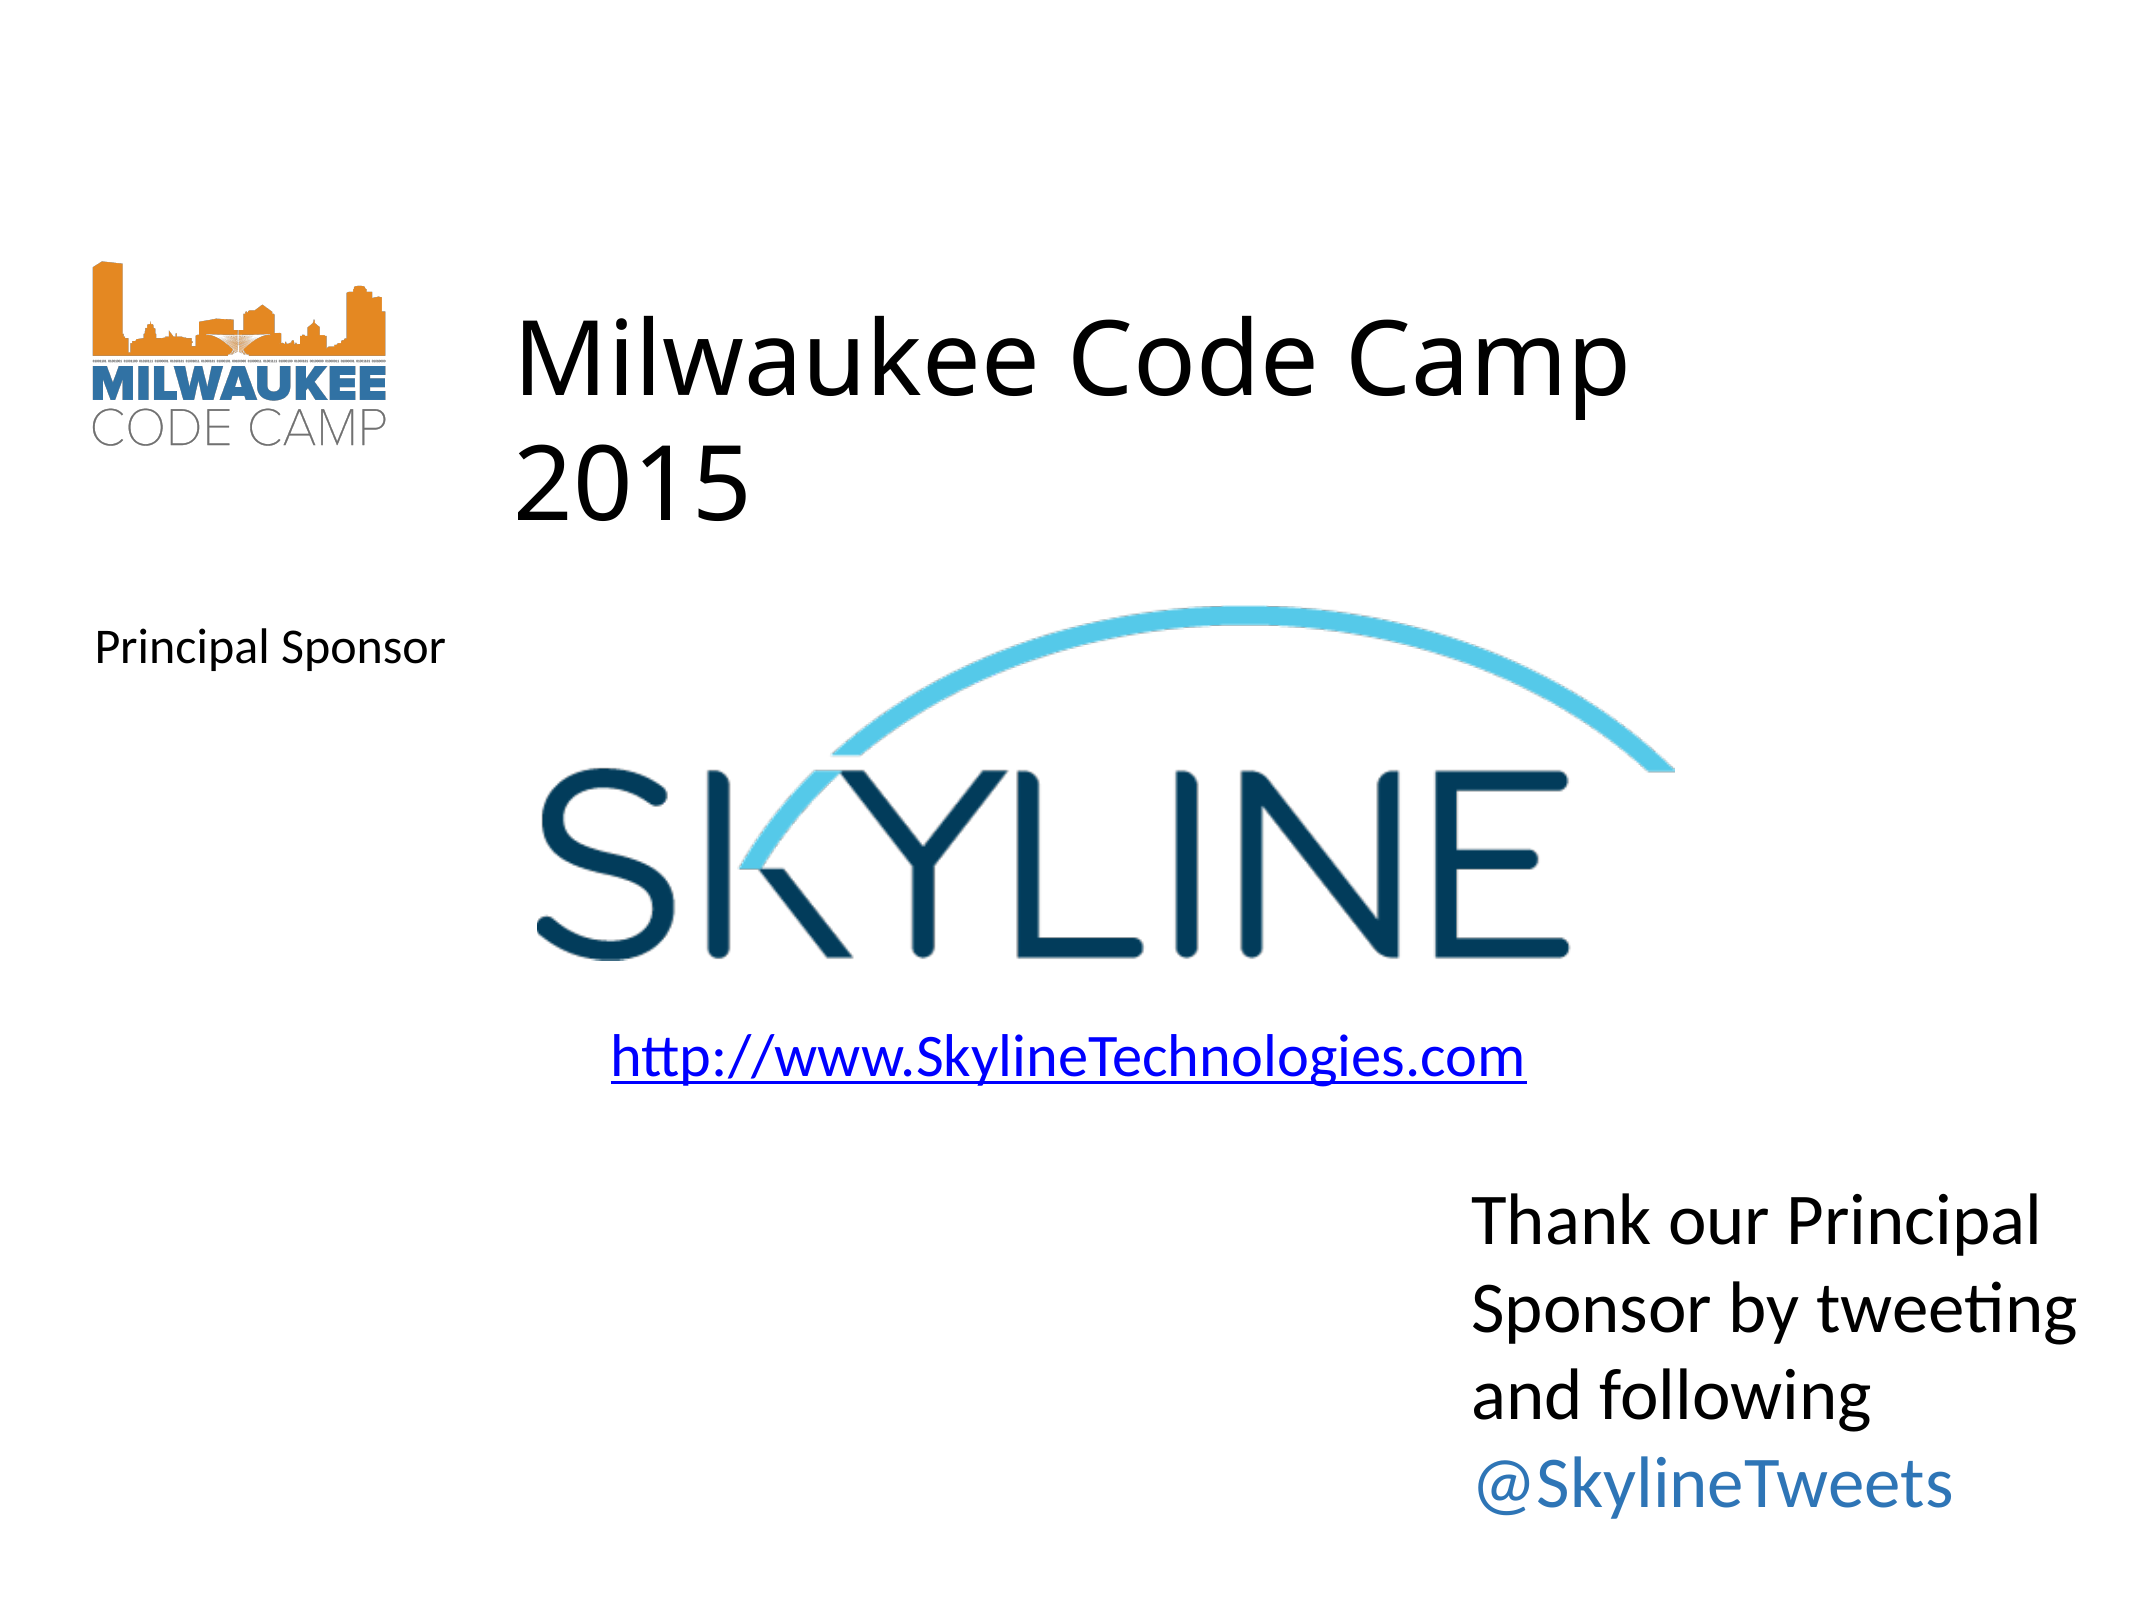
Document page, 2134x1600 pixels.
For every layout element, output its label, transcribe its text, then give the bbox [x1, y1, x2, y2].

text_box Thank our Principal Sponsor by tweeting and following @SkylineTweets [1463, 1163, 2090, 1530]
picture [537, 605, 1675, 961]
text_box http://www.SkylineTechnologies.com [602, 1008, 1535, 1097]
text_box Milwaukee Code Camp 2015 [506, 283, 1891, 549]
picture [85, 199, 394, 508]
text_box Principal Sponsor [86, 605, 455, 682]
